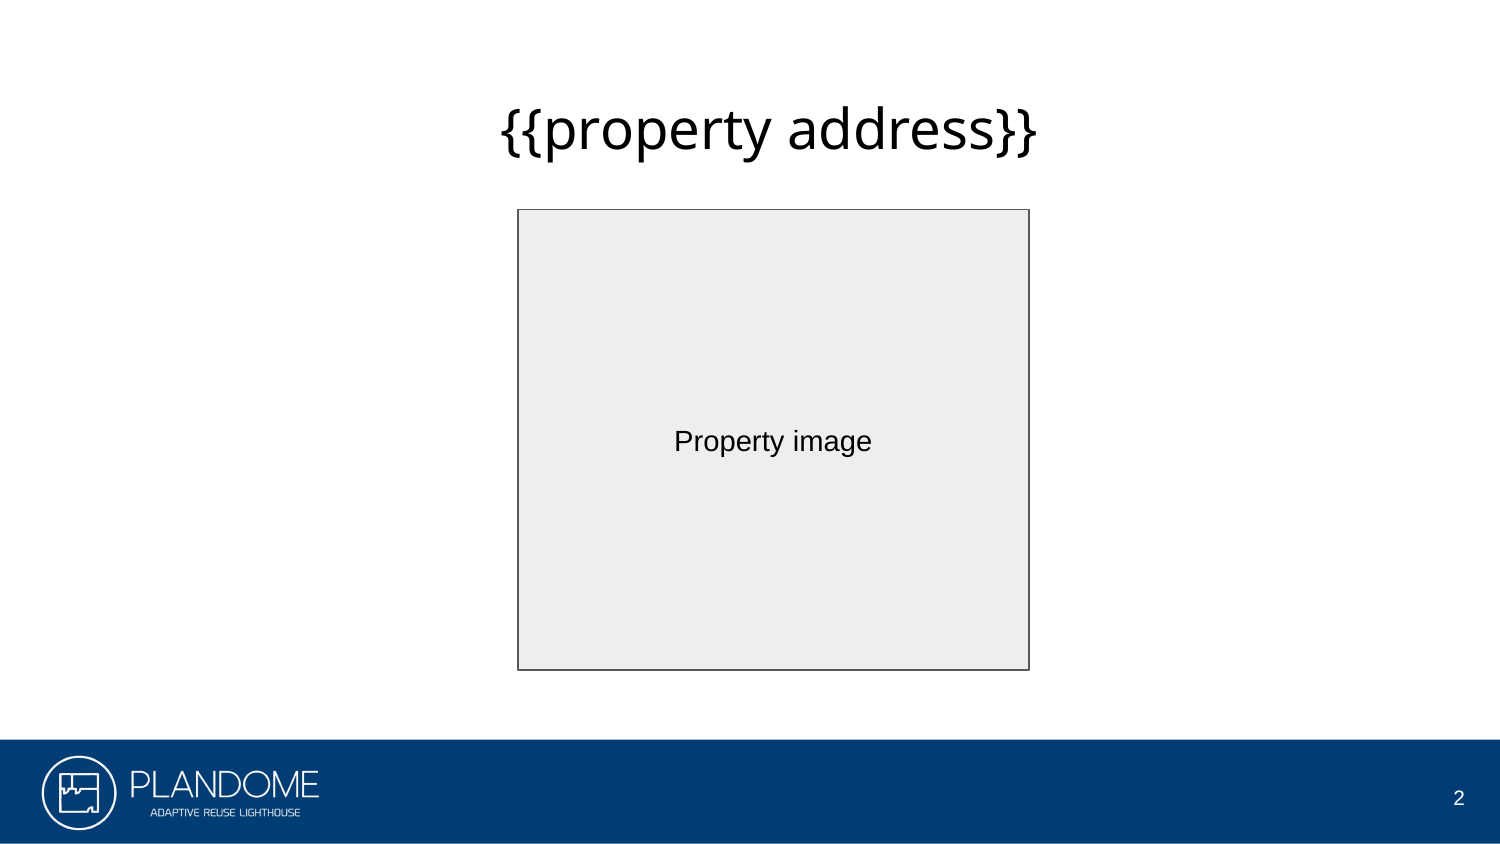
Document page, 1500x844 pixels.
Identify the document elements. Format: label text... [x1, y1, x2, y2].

slide_number 2 [1389, 764, 1480, 830]
title {{property address}} [83, 68, 1456, 258]
text_box Property image [517, 209, 1030, 671]
picture [0, 649, 389, 844]
